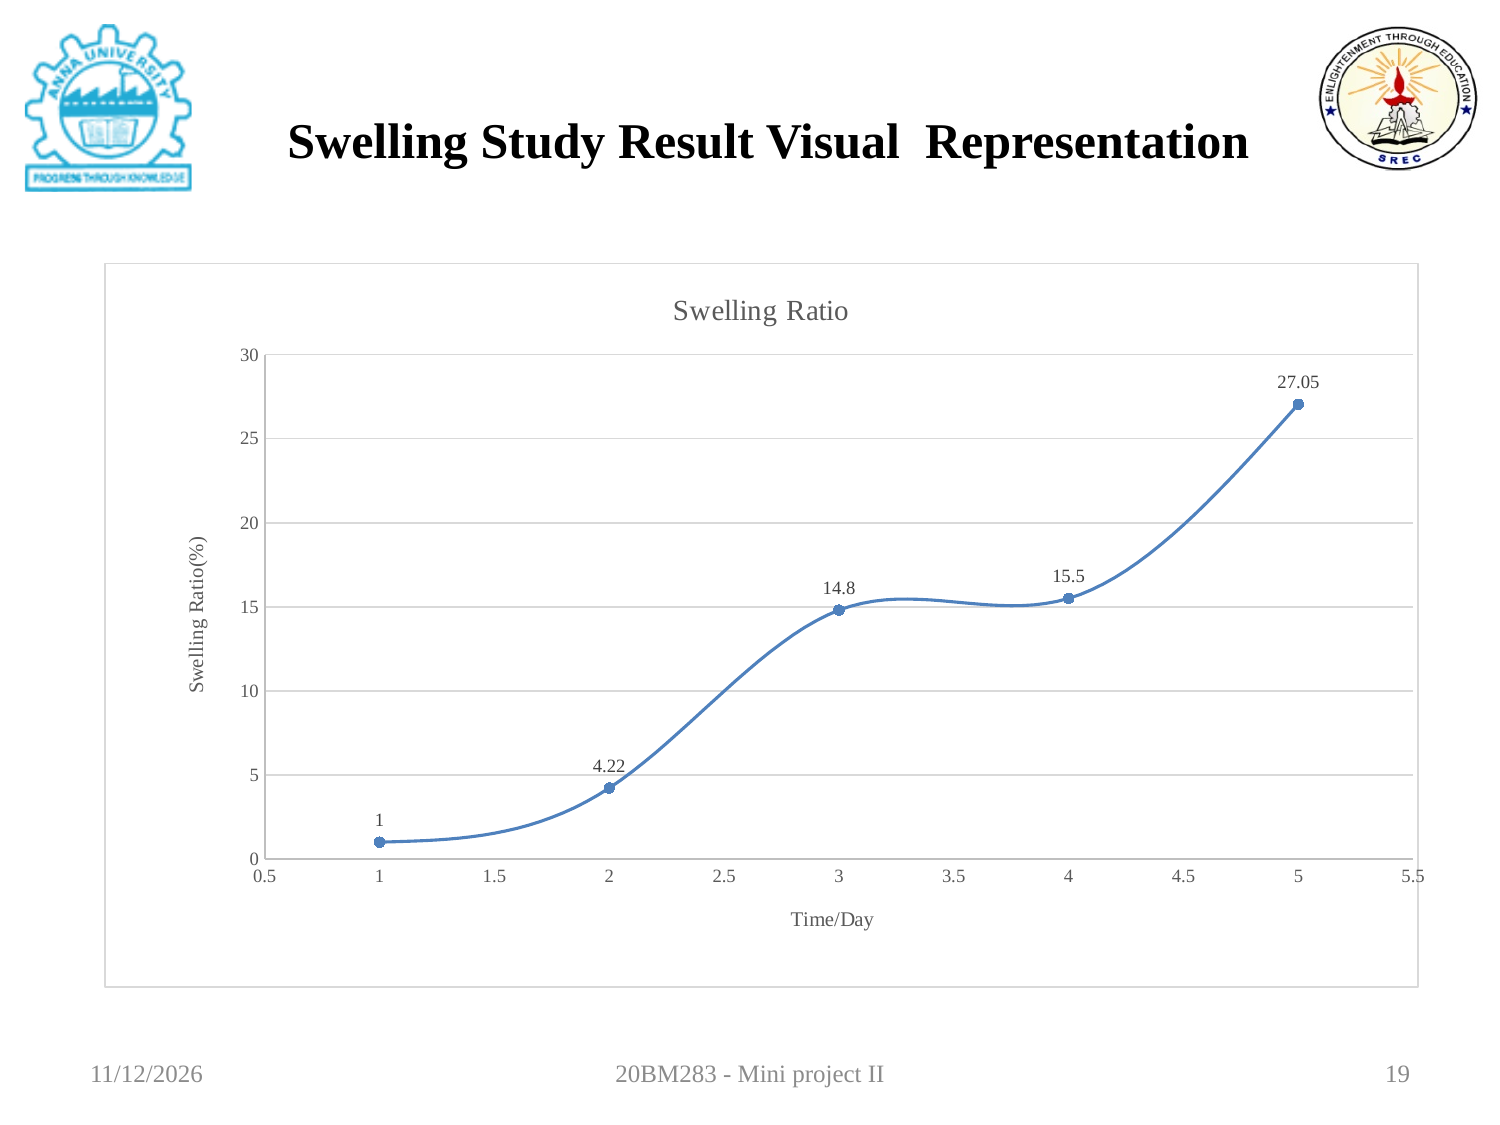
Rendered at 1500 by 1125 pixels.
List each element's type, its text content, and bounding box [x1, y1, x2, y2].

title Swelling Study Result Visual Representation [74, 44, 1426, 233]
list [24, 24, 192, 192]
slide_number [75, 1042, 425, 1103]
slide_number 19 [1074, 1042, 1425, 1103]
chart [103, 262, 1426, 988]
picture [1308, 26, 1489, 171]
footer 20BM283 - Mini project II [512, 1042, 988, 1103]
